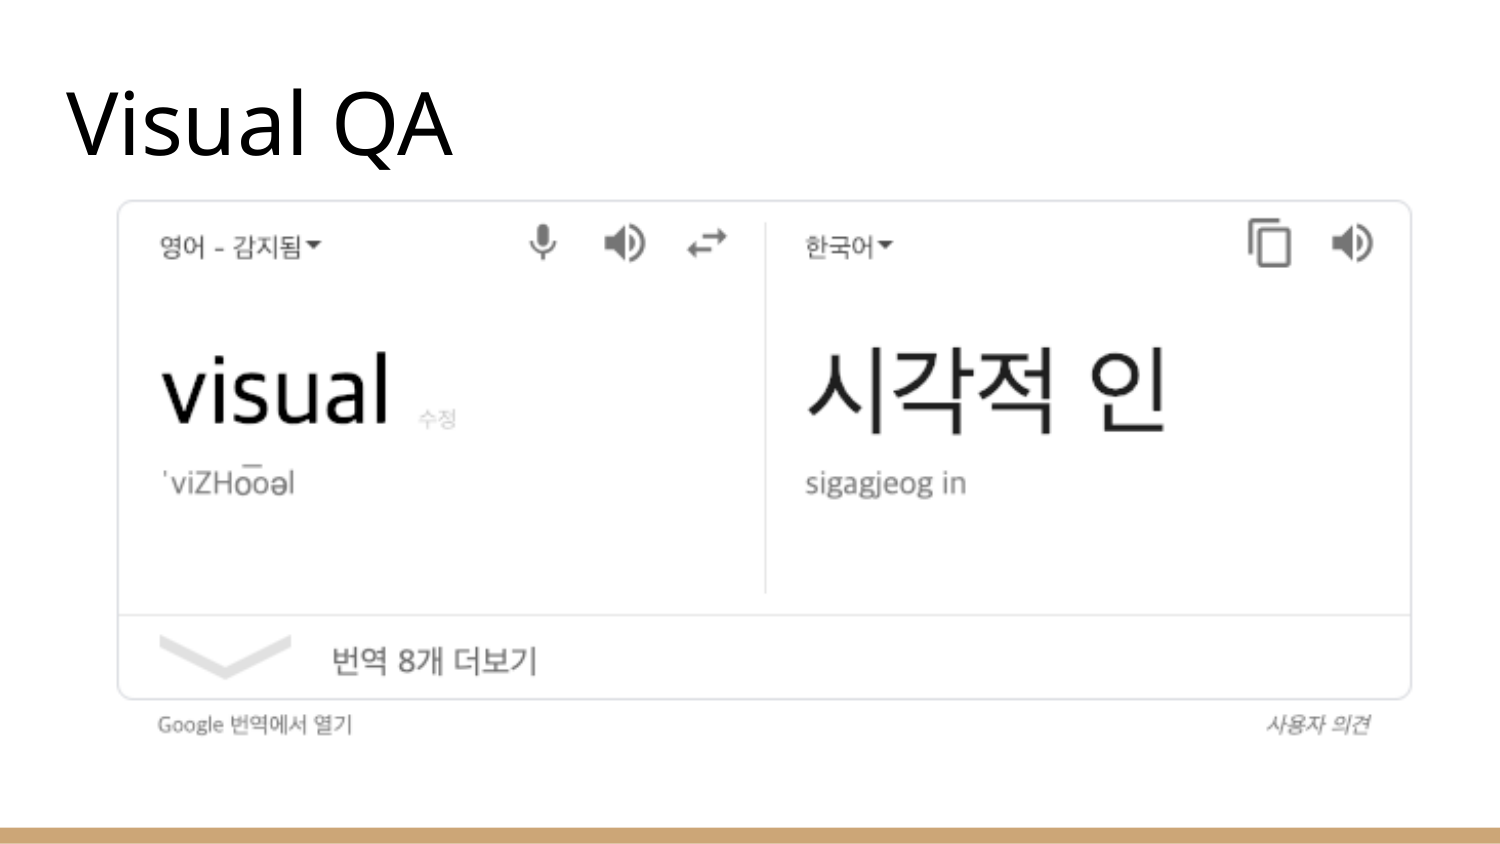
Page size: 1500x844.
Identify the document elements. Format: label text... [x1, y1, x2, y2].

picture [105, 187, 1429, 752]
title Visual QA [51, 51, 1449, 189]
